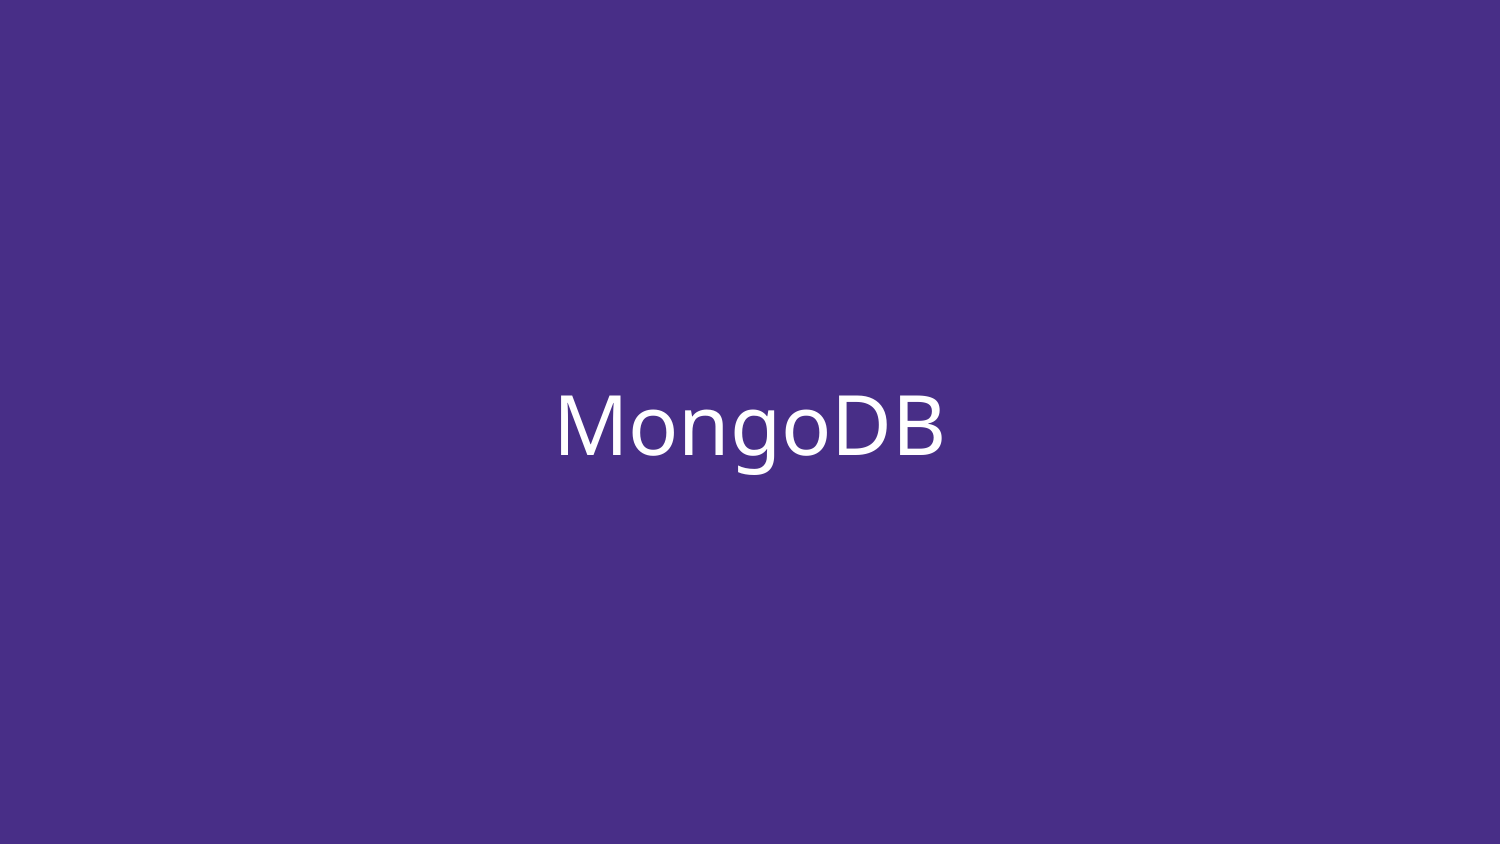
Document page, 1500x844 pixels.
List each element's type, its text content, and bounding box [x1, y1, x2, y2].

title MongoDB [84, 307, 1416, 536]
